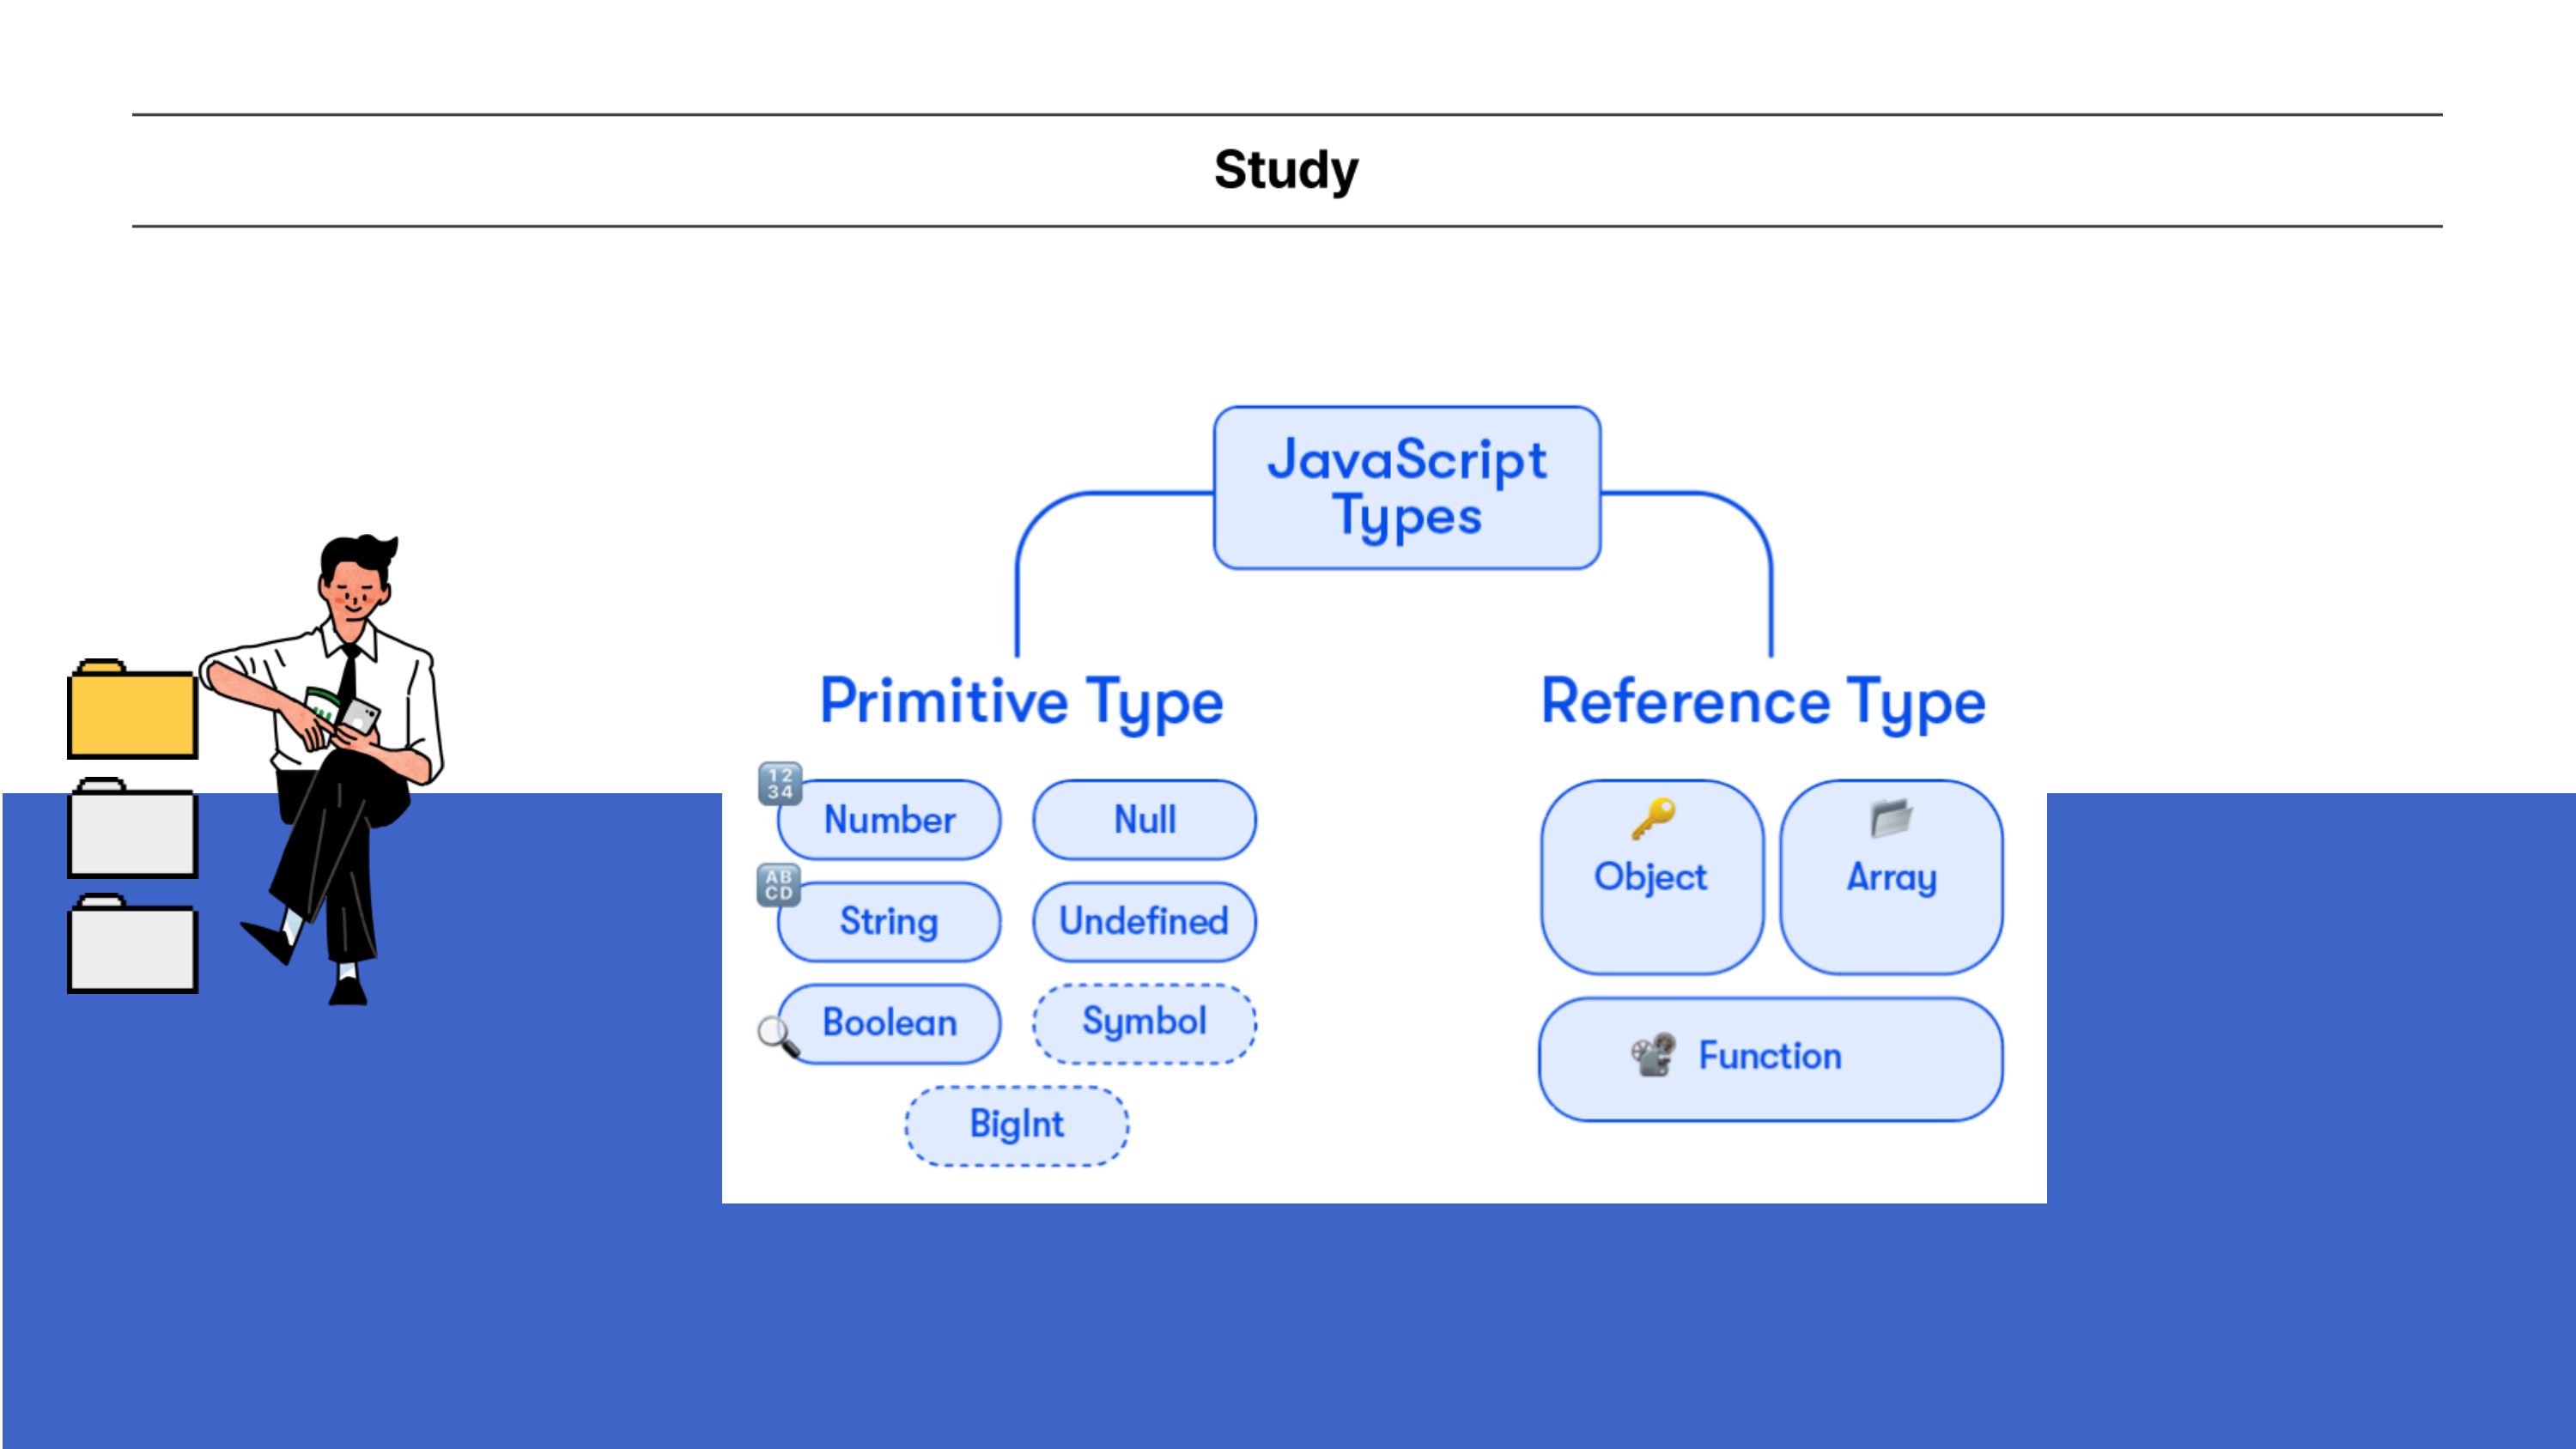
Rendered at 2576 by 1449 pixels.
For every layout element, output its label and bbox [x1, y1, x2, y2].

text_box [198, 534, 446, 1007]
text_box [132, 222, 2444, 232]
text_box [66, 892, 194, 994]
text_box [66, 658, 194, 760]
text_box [132, 111, 2444, 120]
text_box [2, 793, 2576, 1449]
text_box [66, 777, 194, 879]
picture [704, 124, 1385, 222]
picture [722, 352, 2047, 1203]
